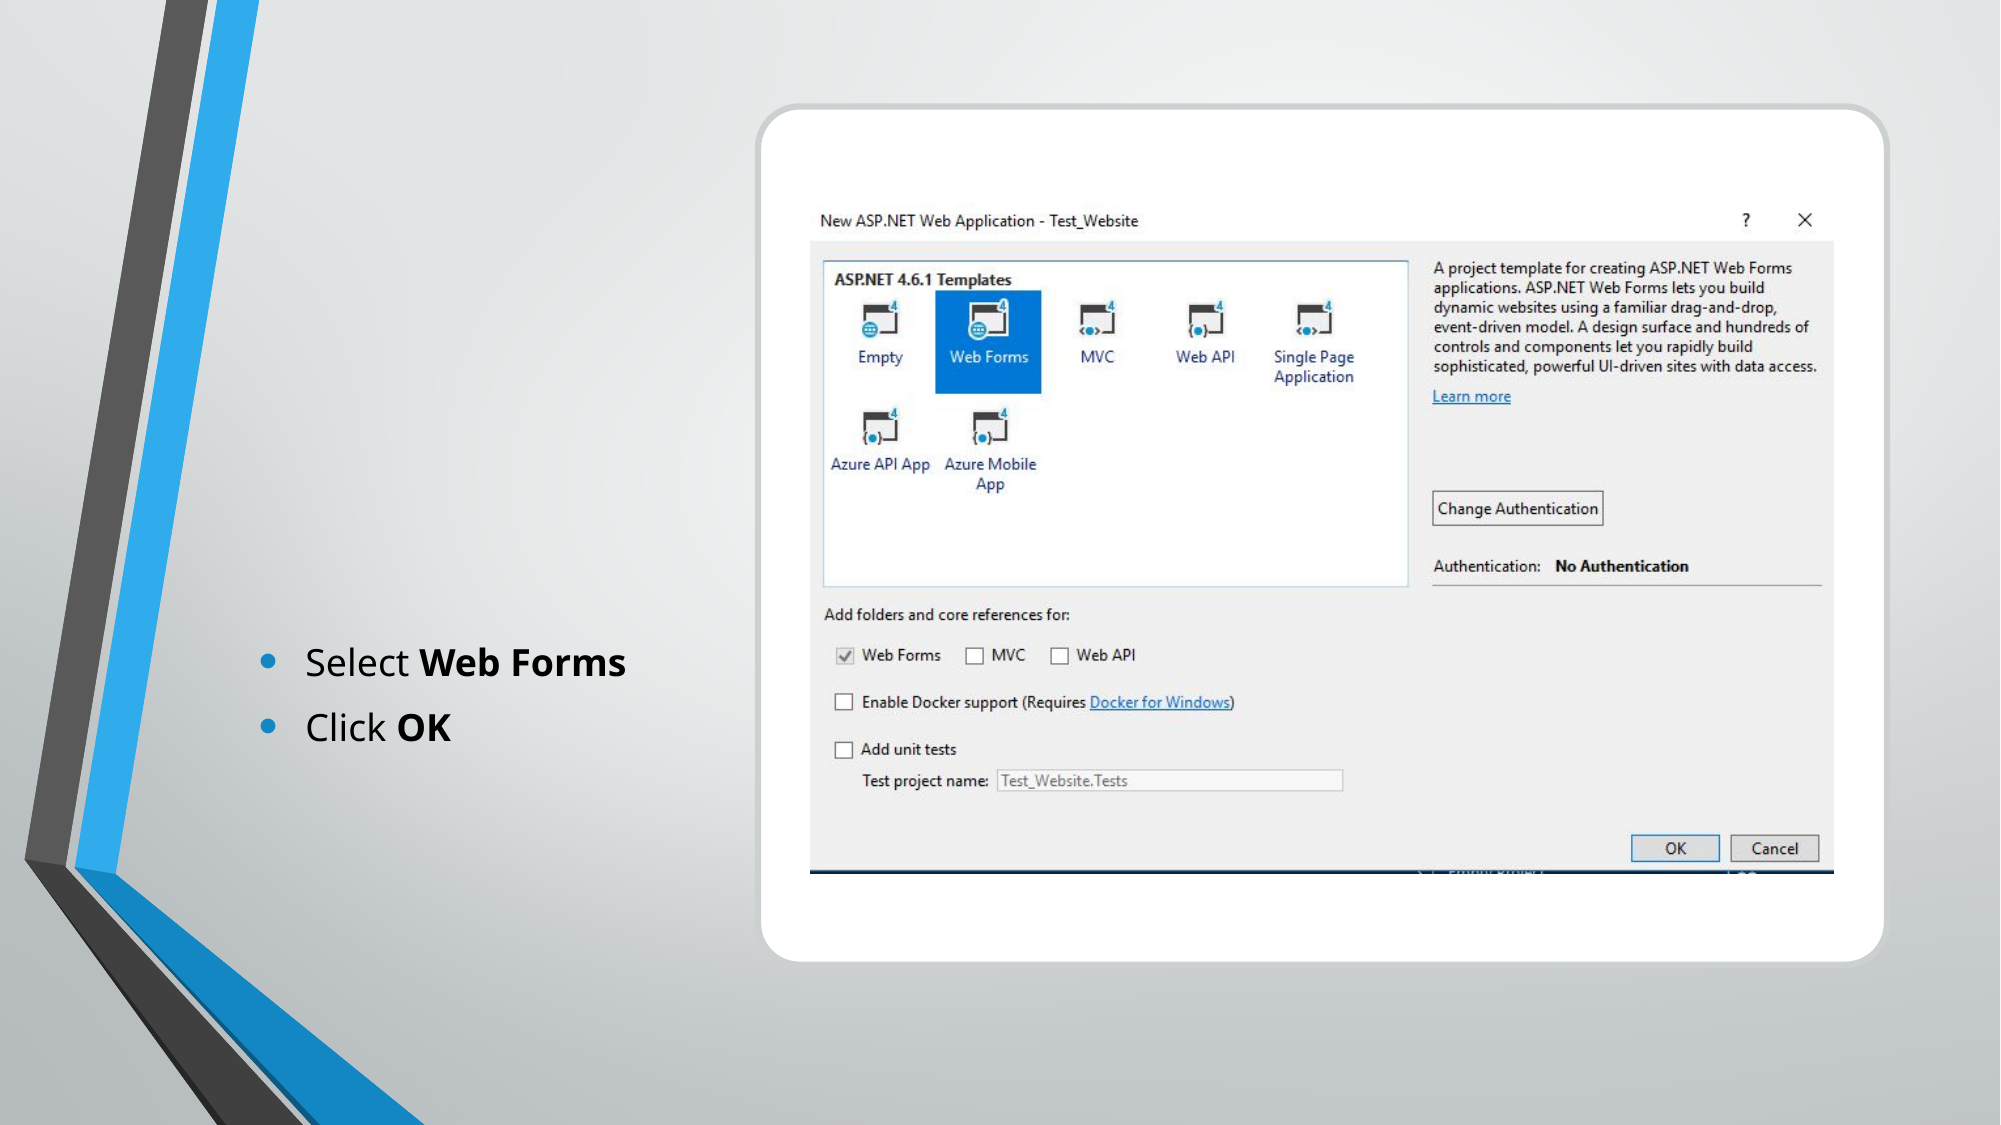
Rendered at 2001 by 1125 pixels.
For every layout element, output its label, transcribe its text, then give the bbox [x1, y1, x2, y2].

list Select Web Forms Click OK [425, 437, 705, 950]
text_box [24, 0, 425, 1125]
picture [810, 203, 1834, 875]
text_box [756, 105, 1889, 967]
